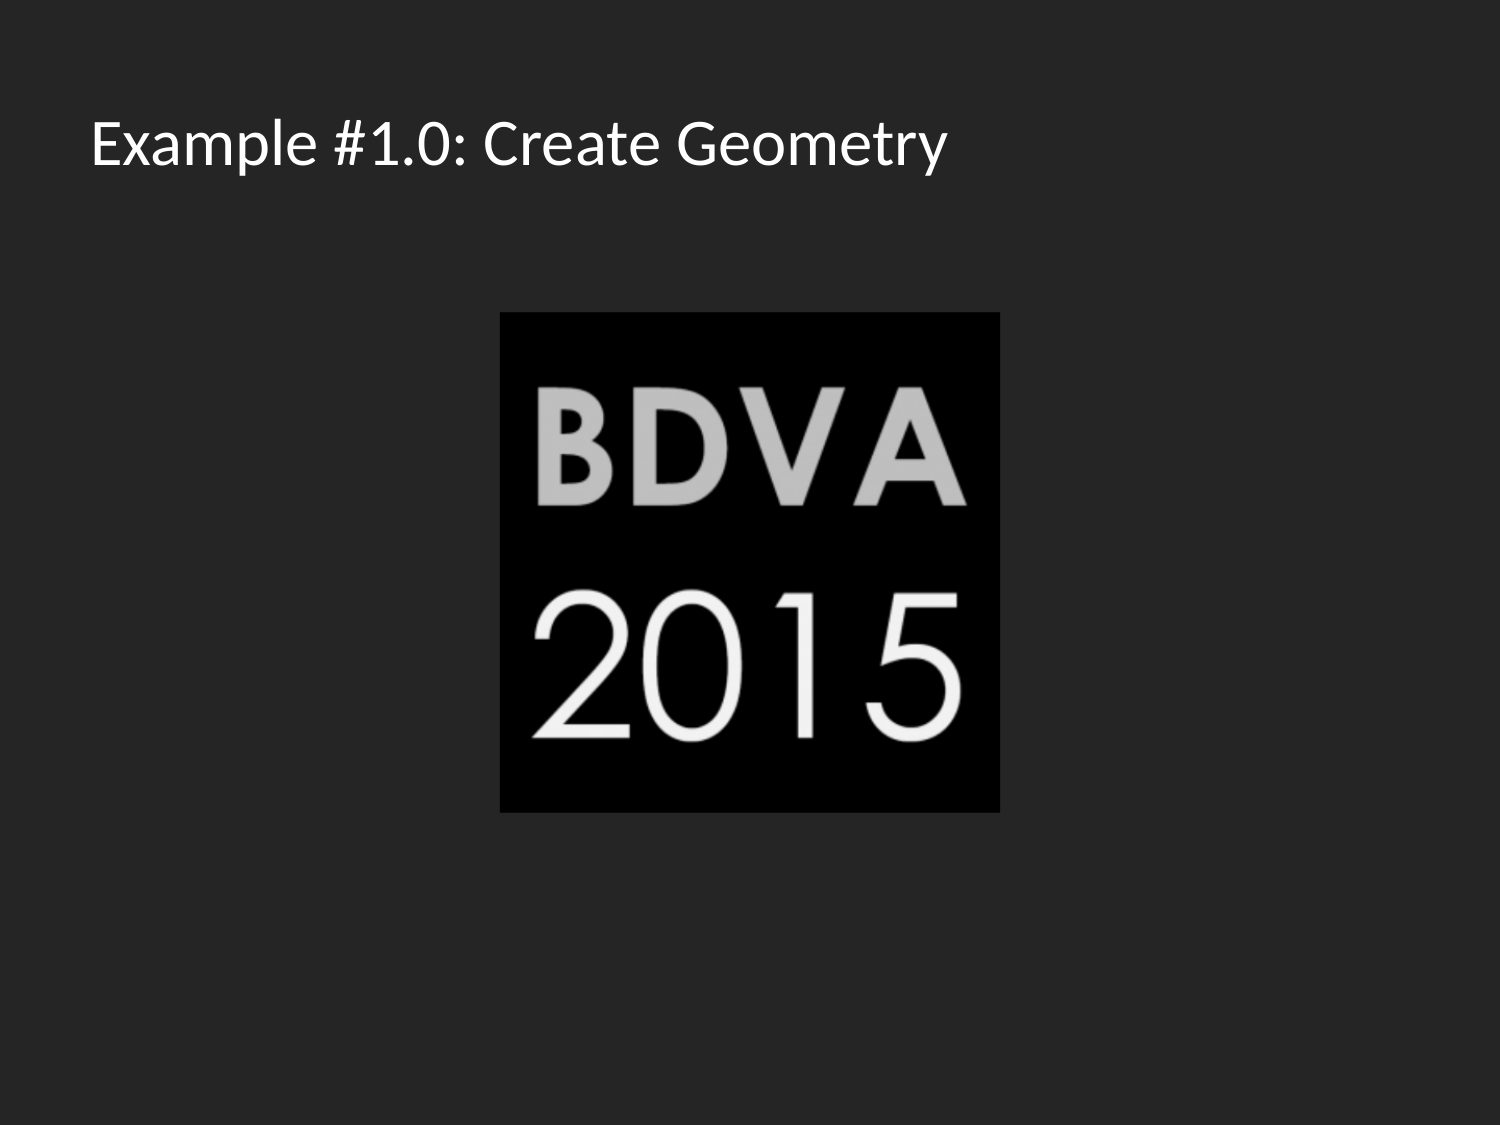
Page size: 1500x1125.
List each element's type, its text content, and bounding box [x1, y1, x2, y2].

picture [83, 62, 1417, 1063]
title Example #1.0: Create Geometry [75, 45, 1425, 233]
